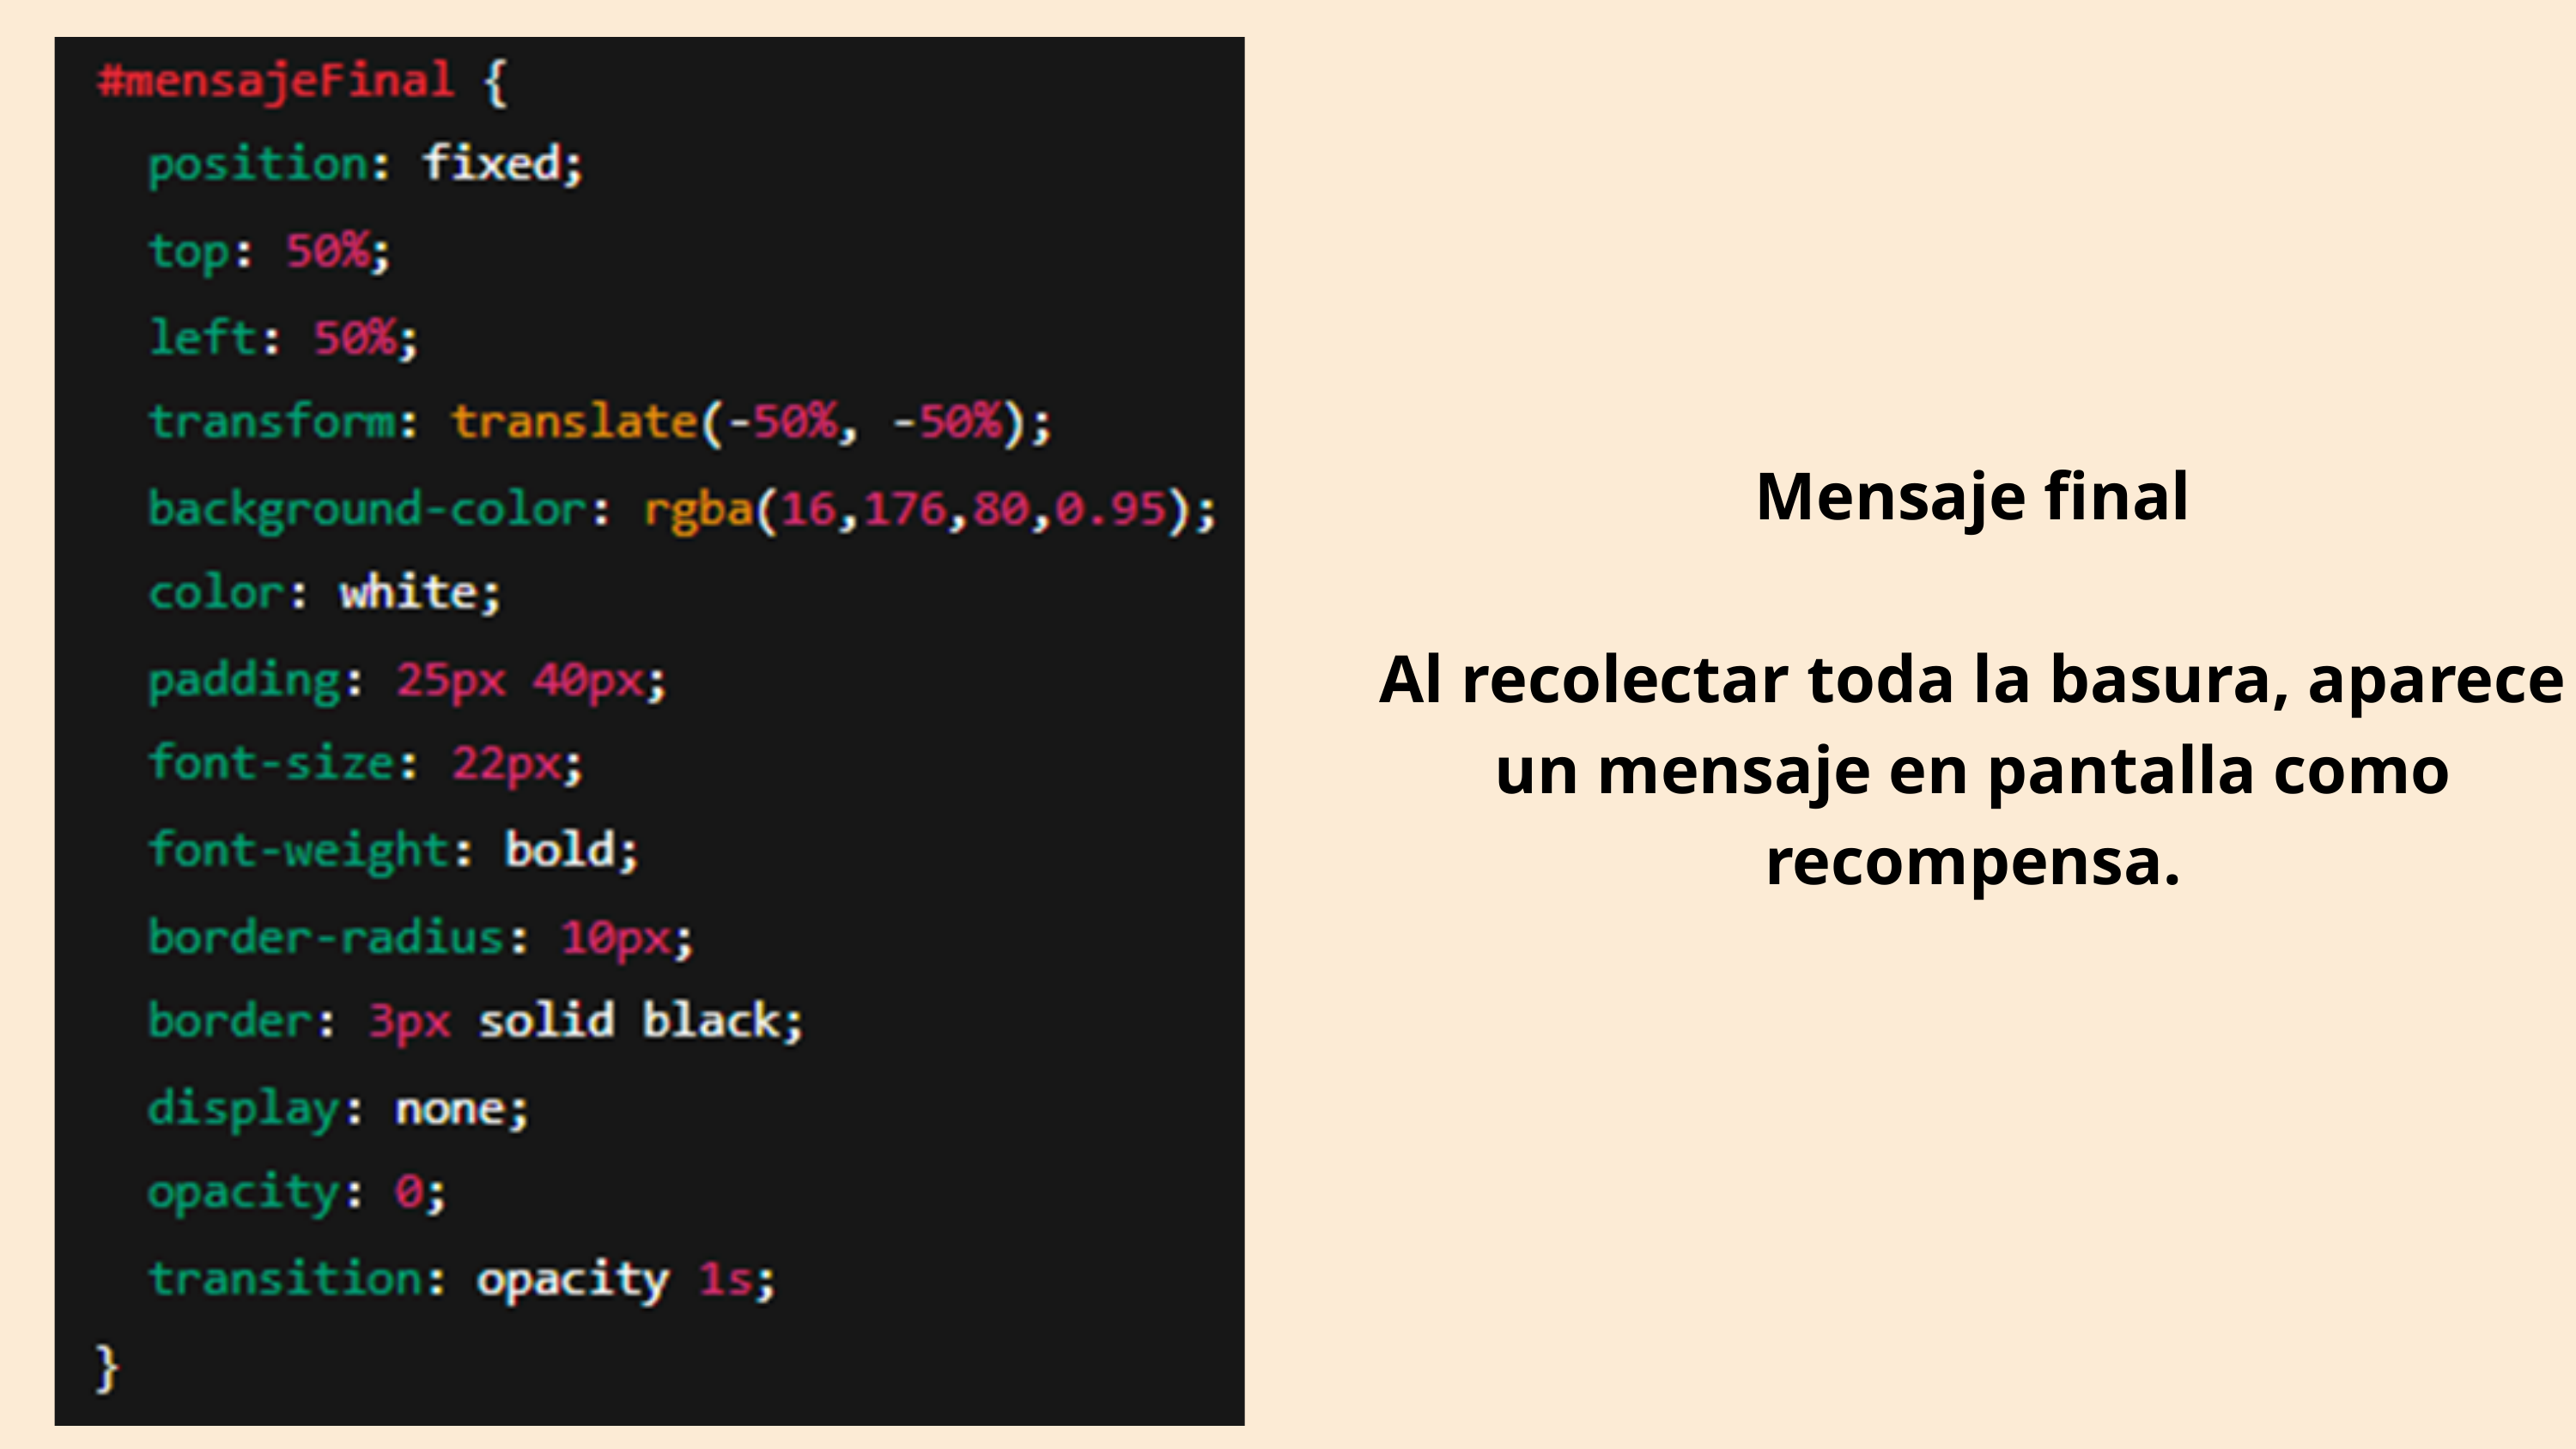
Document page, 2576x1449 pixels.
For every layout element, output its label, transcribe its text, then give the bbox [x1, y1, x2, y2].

text_box Mensaje final Al recolectar toda la basura, aparece un mensaje en pantalla como recompensa. [1370, 441, 2576, 989]
text_box [54, 37, 1245, 1426]
